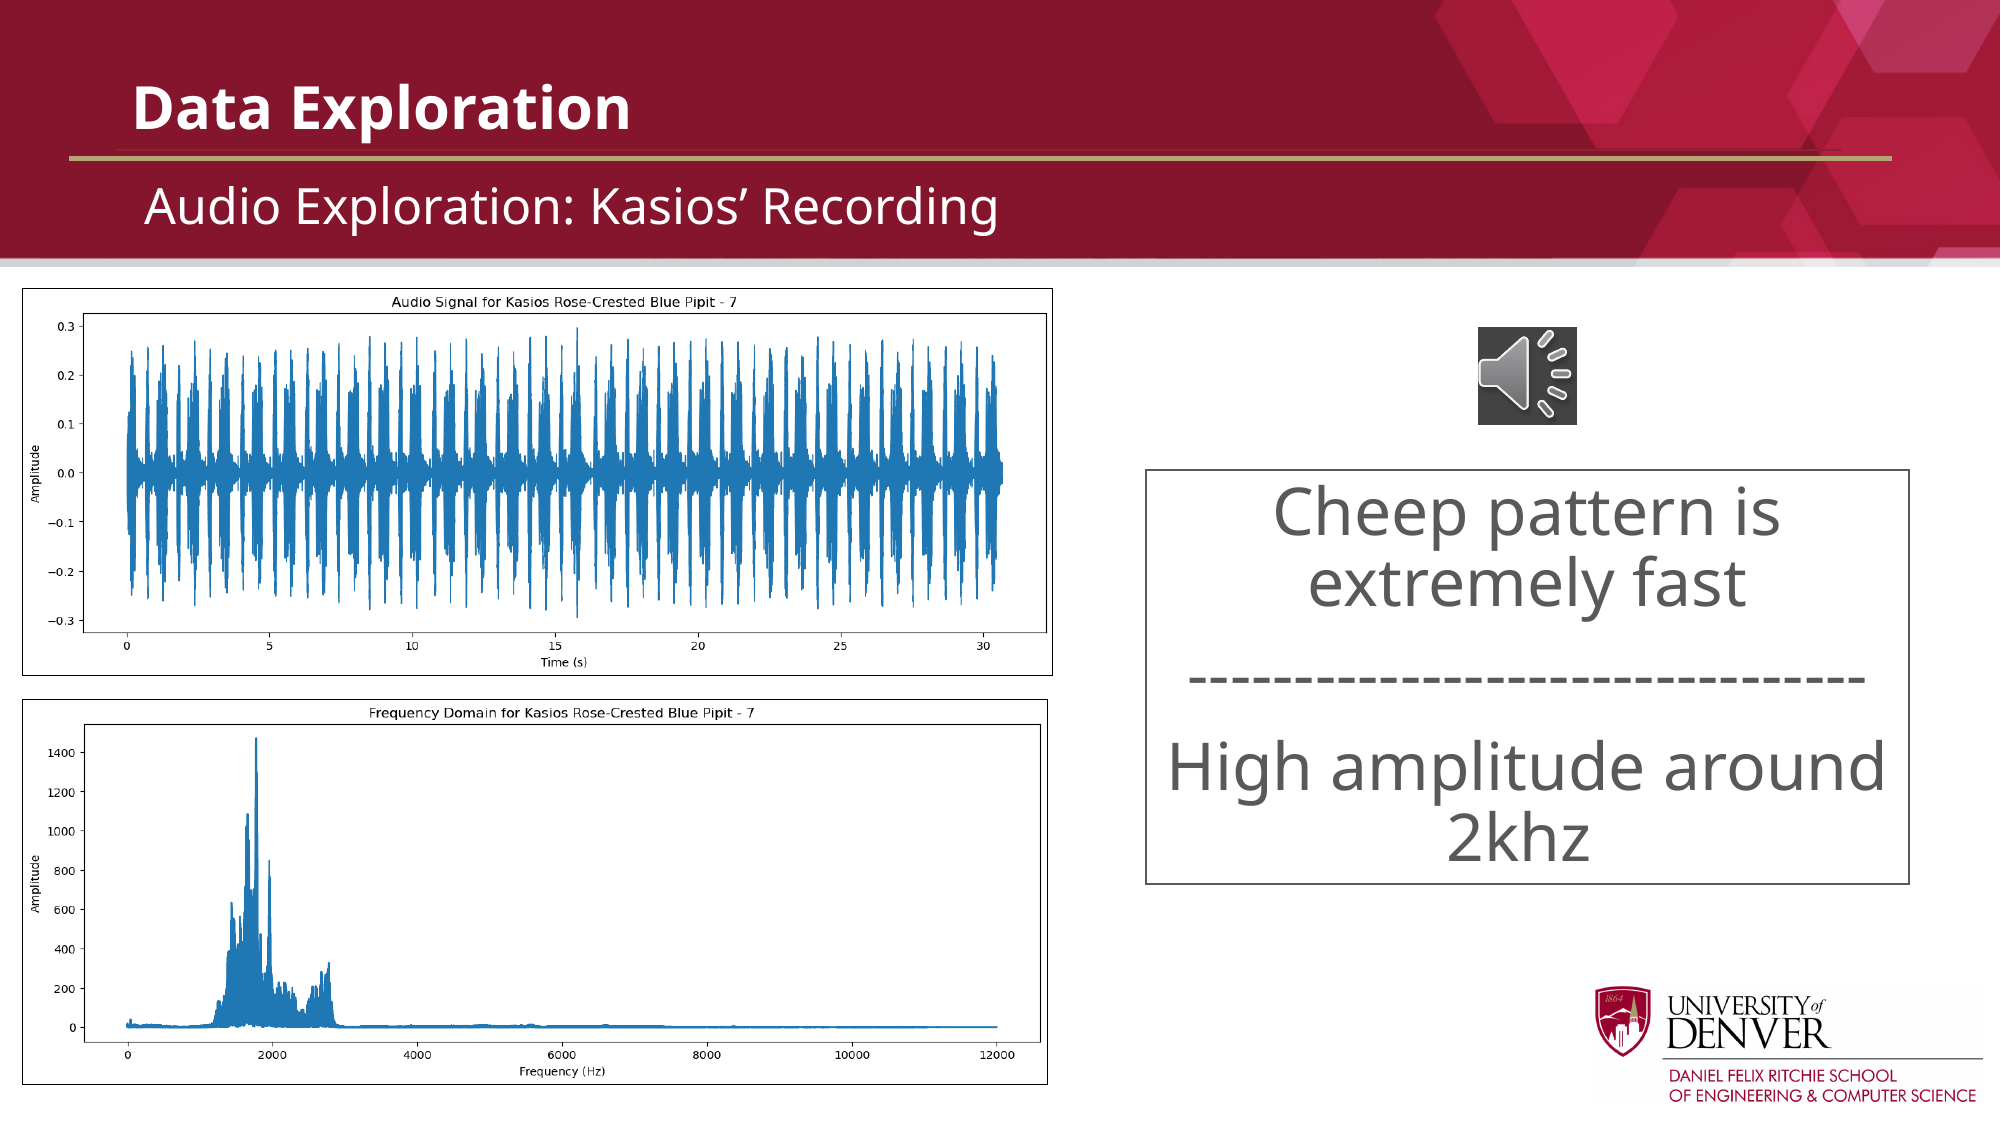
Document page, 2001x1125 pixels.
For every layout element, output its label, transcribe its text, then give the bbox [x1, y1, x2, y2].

picture [1592, 984, 1983, 1105]
picture [22, 699, 1048, 1085]
list Audio Exploration: Kasios’ Recording [116, 166, 1842, 244]
title Data Exploration [116, 62, 1842, 150]
list Cheep pattern is extremely fast -------------------------------- High amplitude around 2khz [1145, 469, 1910, 885]
picture [0, 0, 2000, 267]
picture [1477, 326, 1578, 427]
picture [22, 288, 1053, 676]
